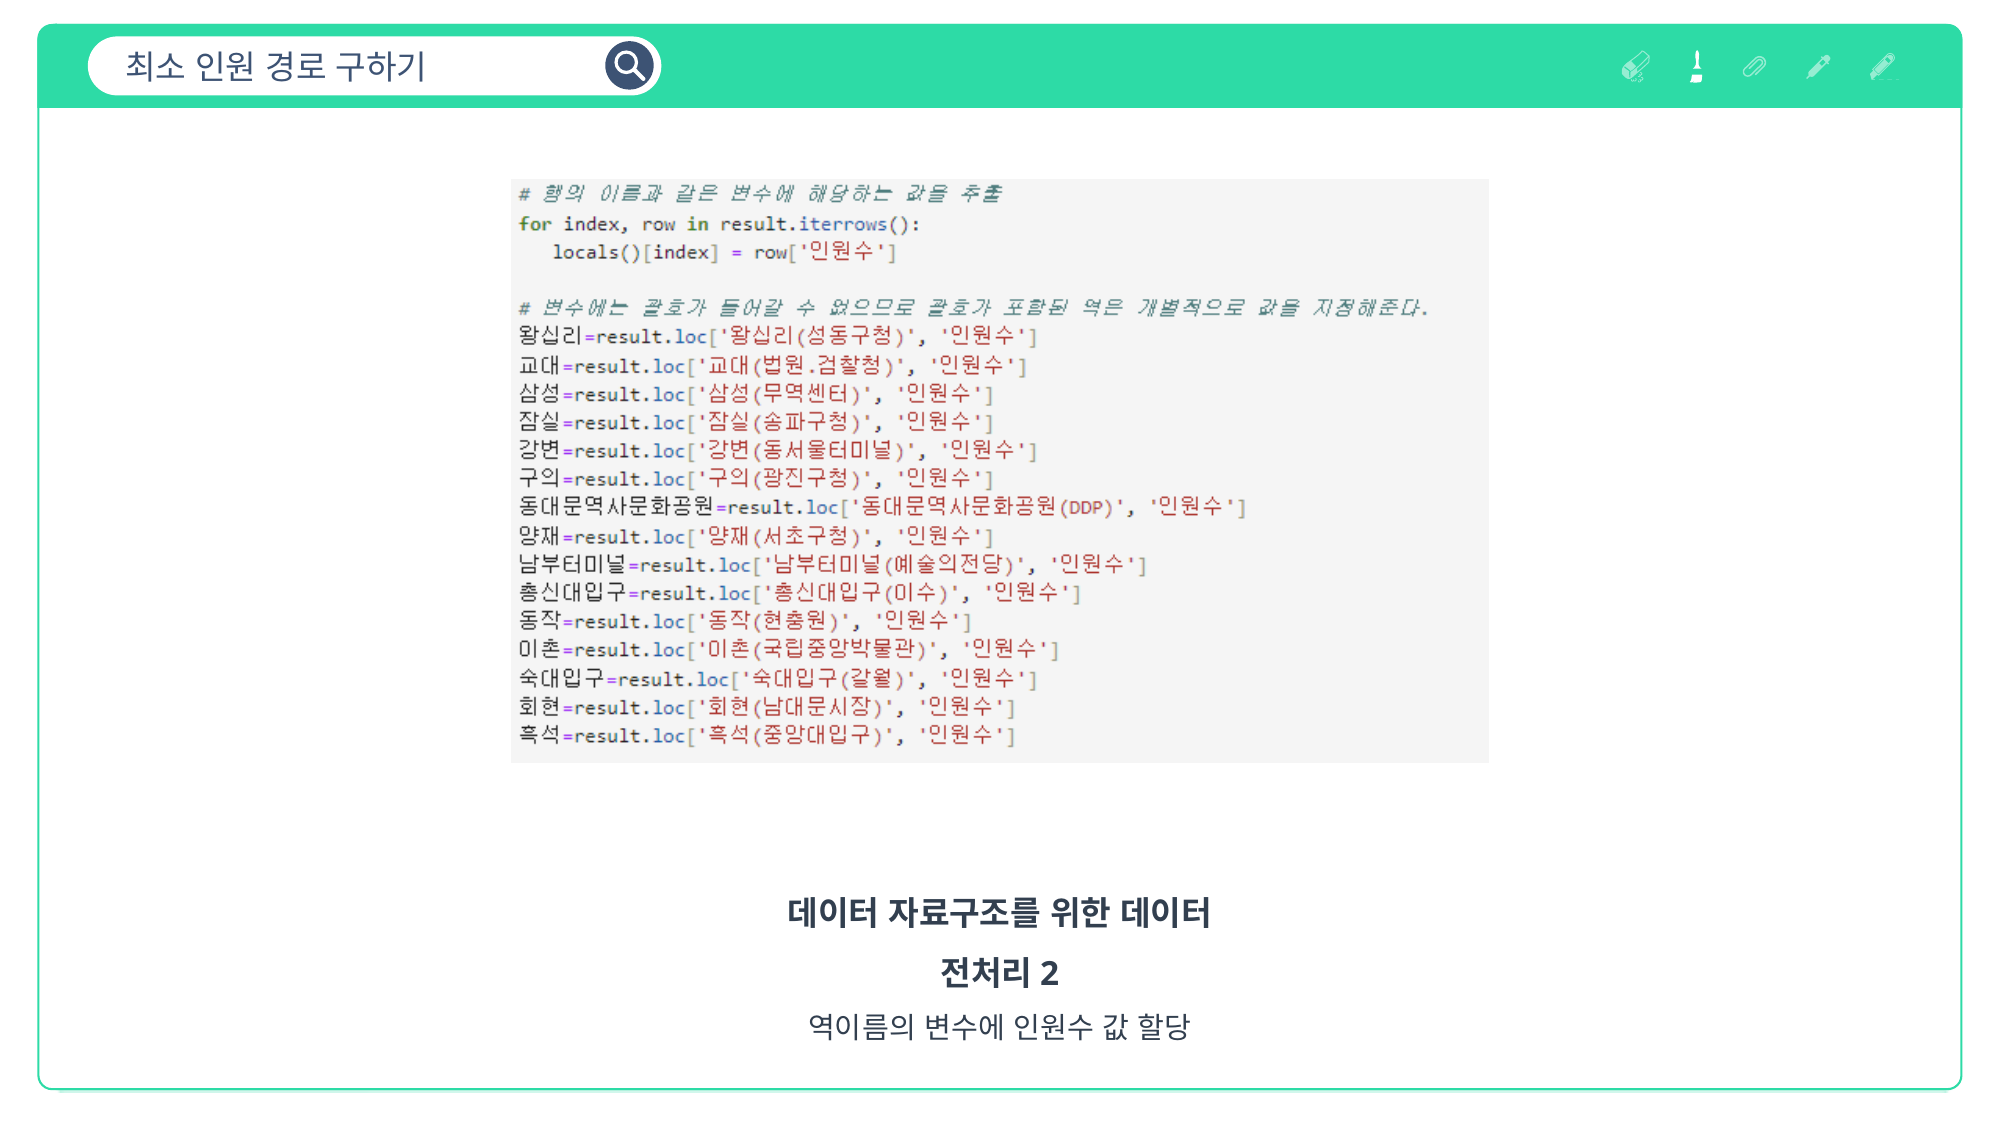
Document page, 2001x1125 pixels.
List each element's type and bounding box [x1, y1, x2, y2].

text_box [38, 24, 1962, 1090]
picture [511, 179, 1489, 763]
